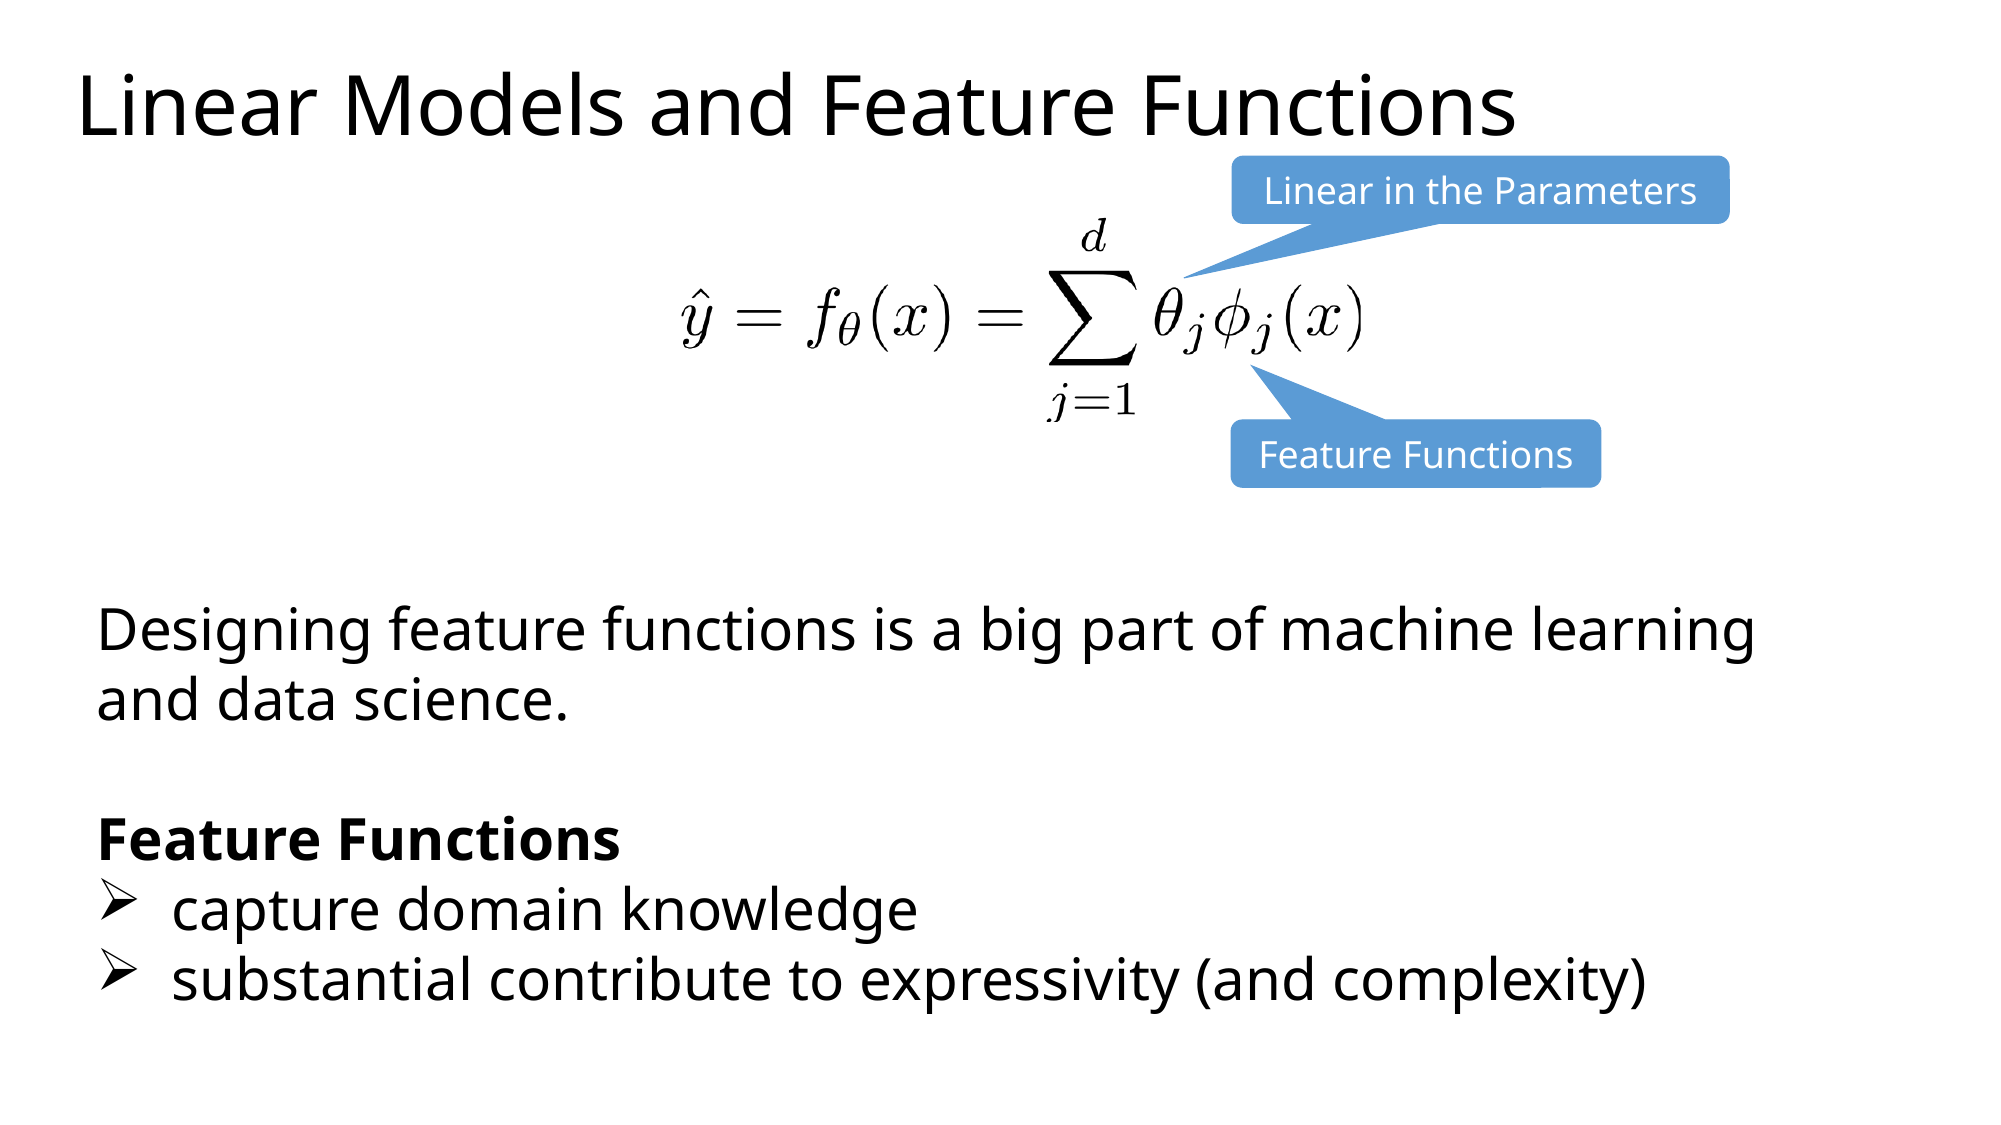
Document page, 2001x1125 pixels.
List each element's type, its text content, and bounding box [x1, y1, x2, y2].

text_box Designing feature functions is a big part of machine learning and data science. Feature Functions capture domain knowledge substantial contribute to expressivity (and complexity) [81, 584, 1832, 1020]
text_box Feature Functions [1230, 409, 1602, 488]
title Linear Models and Feature Functions [60, 0, 1832, 218]
text_box Linear in the Parameters [1231, 155, 1730, 241]
picture [681, 217, 1361, 422]
